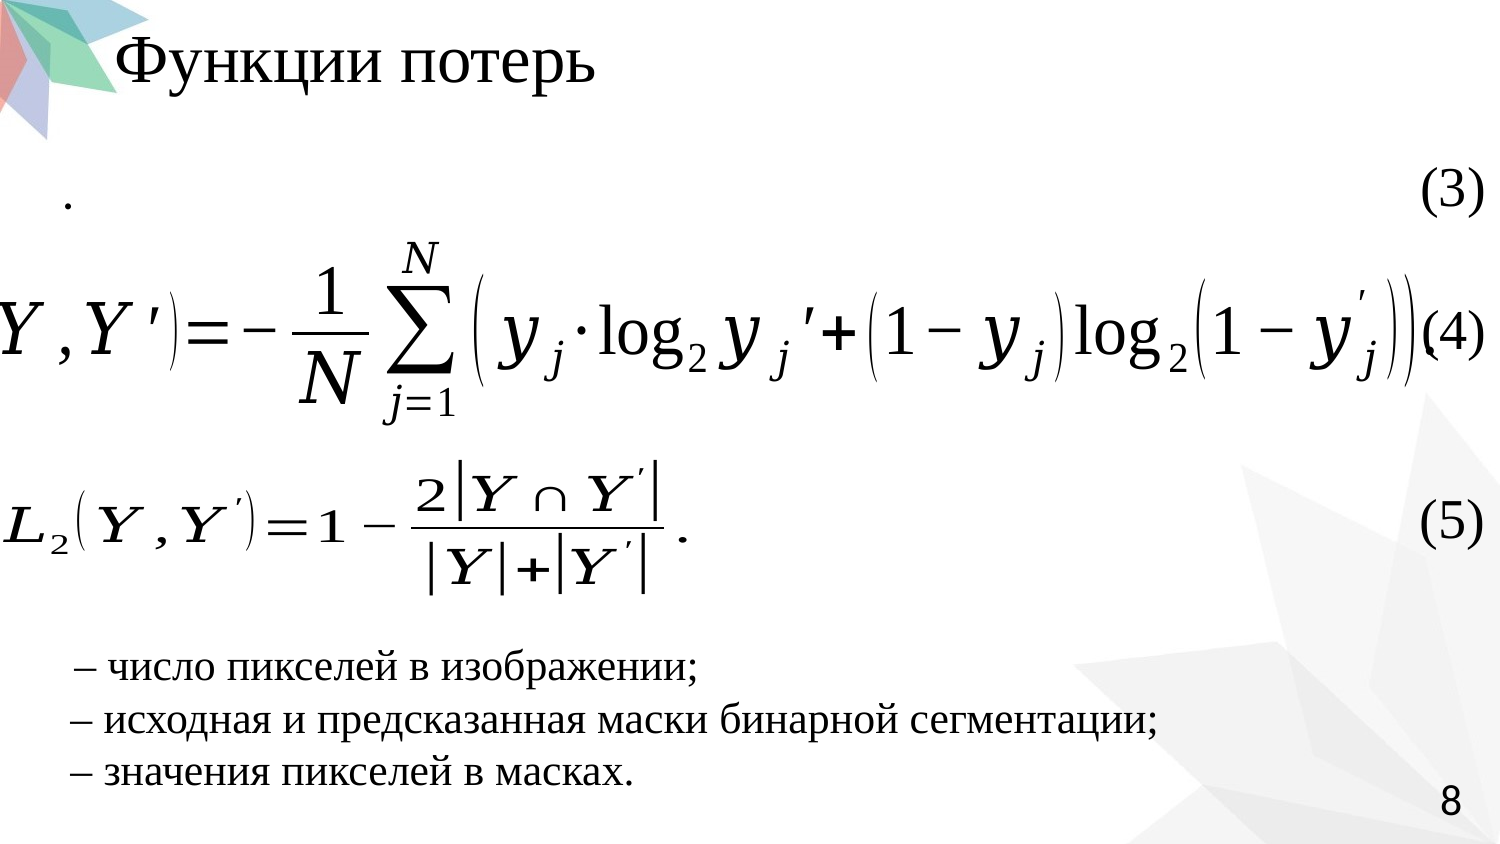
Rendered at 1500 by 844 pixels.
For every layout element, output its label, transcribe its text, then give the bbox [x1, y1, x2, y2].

text_box Функции потерь [103, 0, 1397, 142]
picture [0, 0, 1500, 844]
text_box (5) [1405, 474, 1500, 558]
text_box (3) [1405, 142, 1500, 225]
text_box (4) [1406, 285, 1500, 368]
slide_number 8 [1139, 775, 1478, 821]
